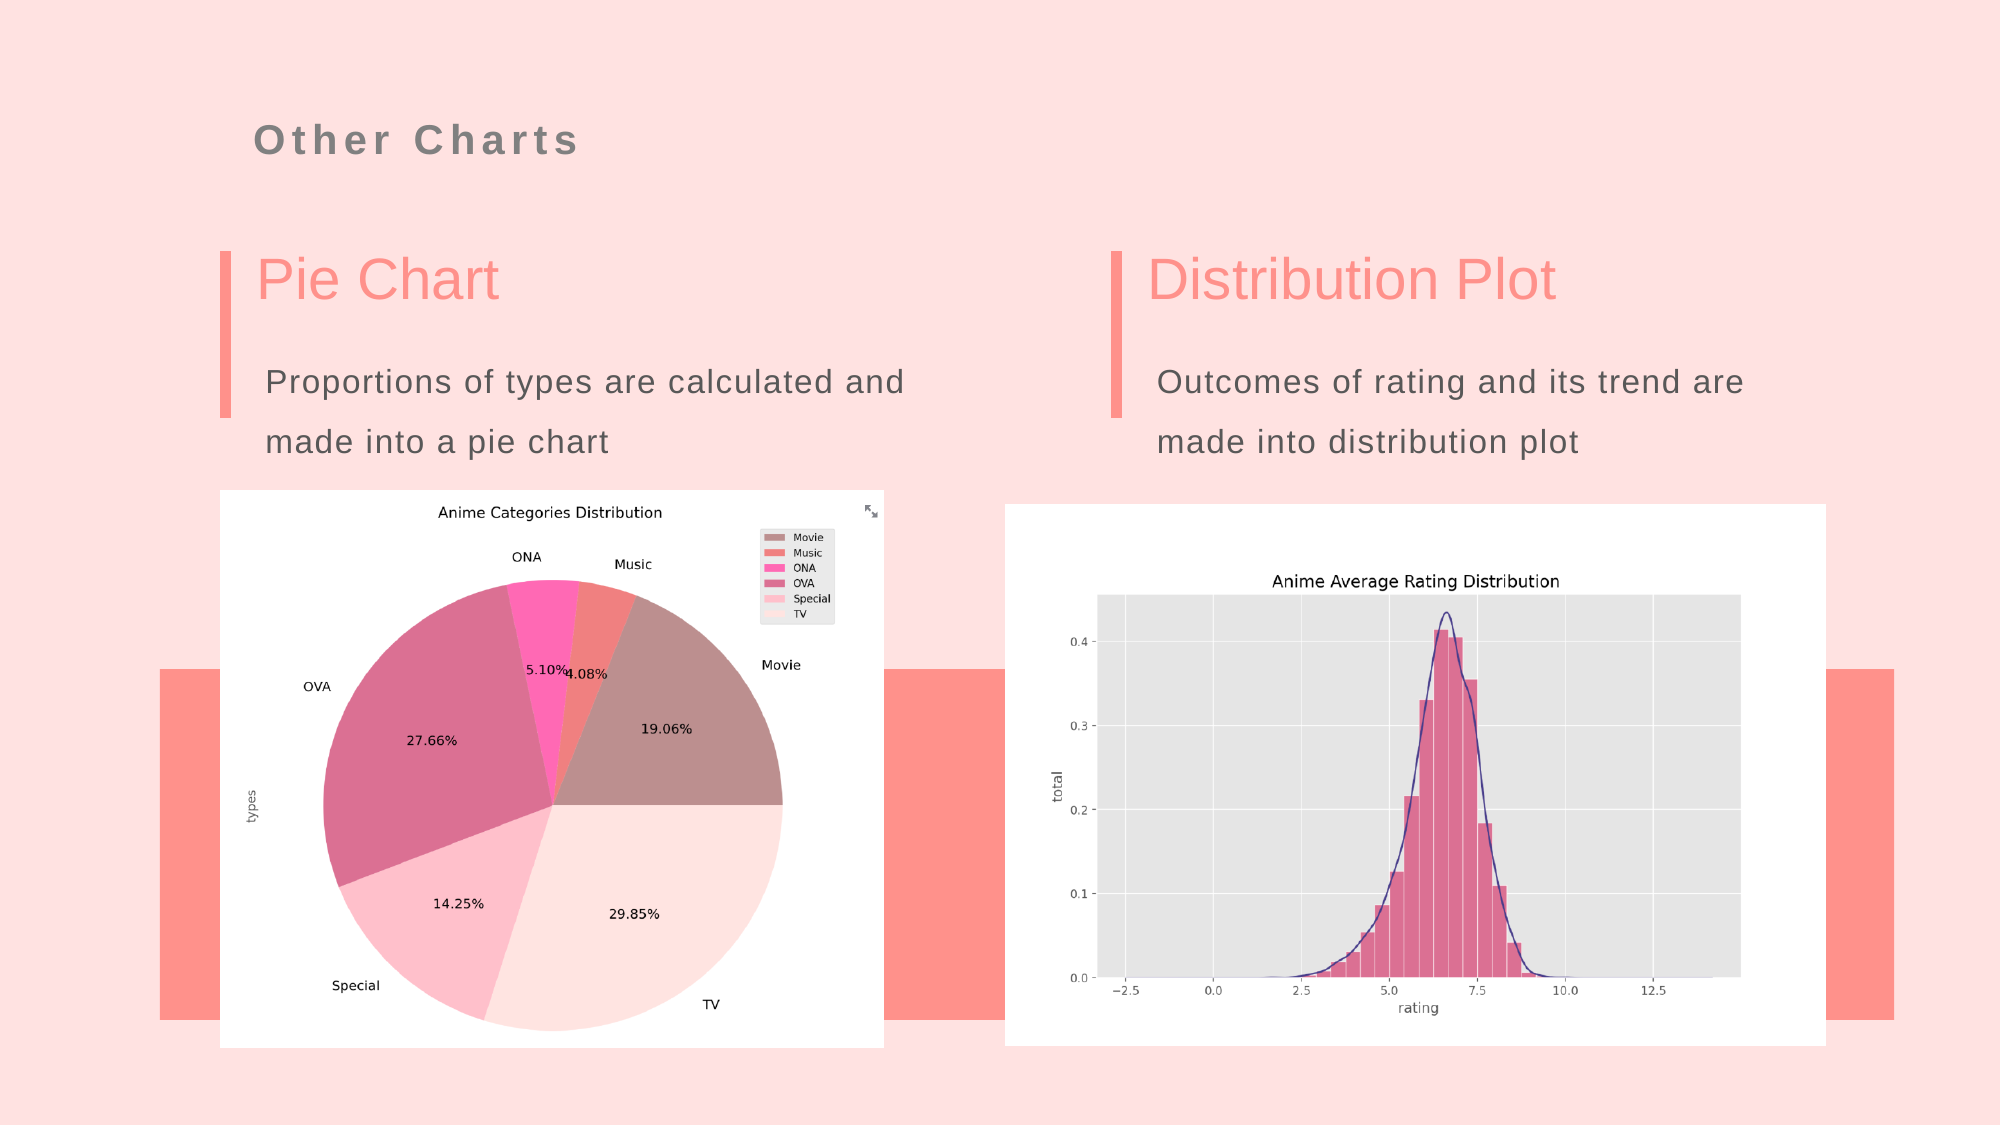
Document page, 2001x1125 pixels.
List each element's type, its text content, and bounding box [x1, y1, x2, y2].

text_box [220, 233, 935, 470]
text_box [1112, 233, 1770, 470]
picture [220, 490, 884, 1048]
text_box [884, 668, 1005, 1021]
picture [1005, 504, 1826, 1046]
text_box [159, 668, 220, 1021]
text_box [1826, 668, 1895, 1021]
text_box Other Charts [238, 105, 634, 170]
